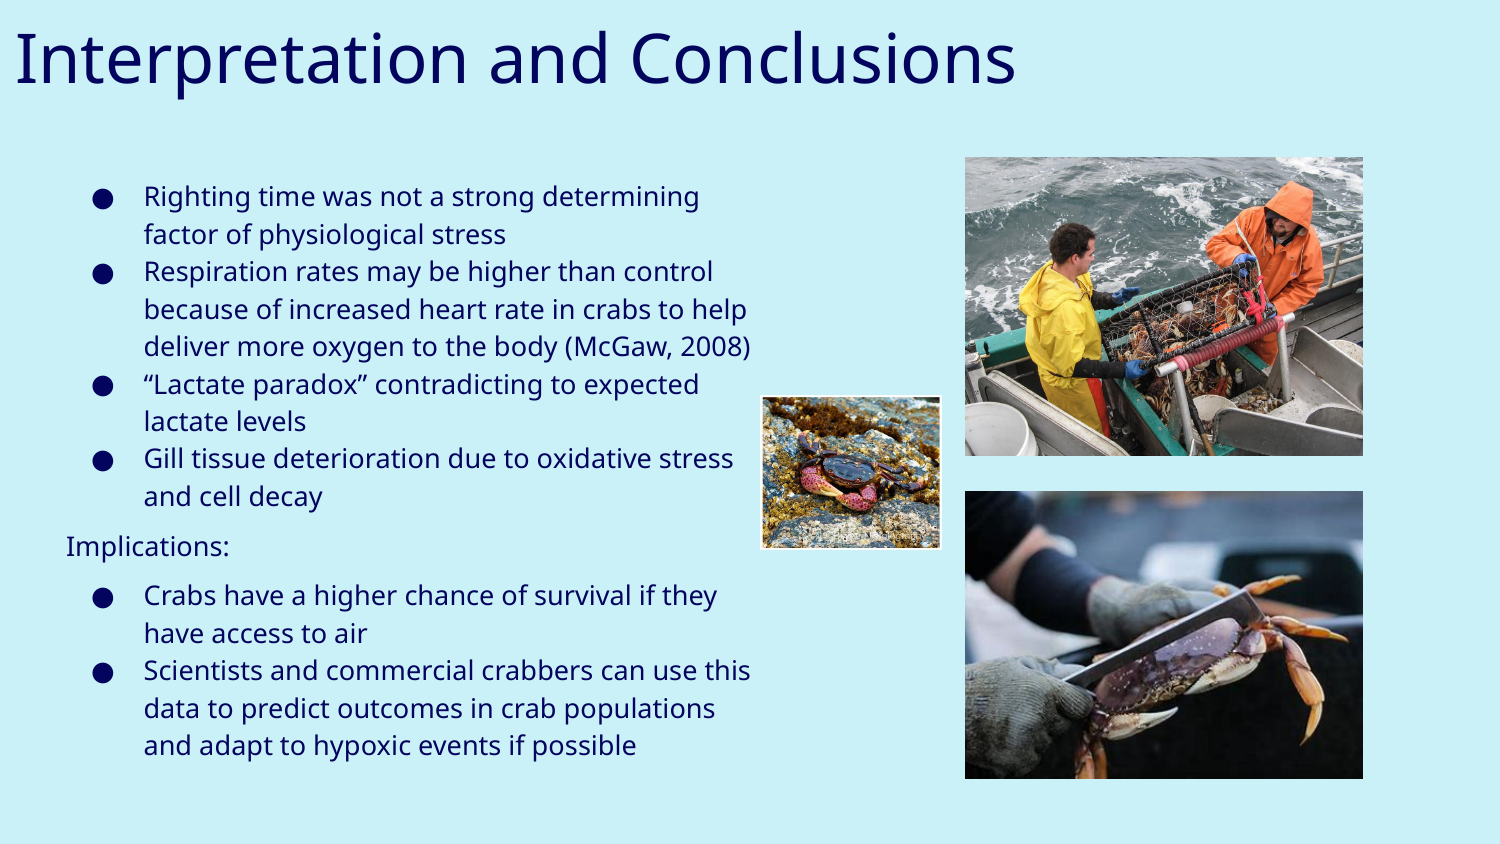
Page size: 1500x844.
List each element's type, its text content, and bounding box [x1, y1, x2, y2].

picture [760, 395, 942, 550]
picture [965, 491, 1363, 779]
title Interpretation and Conclusions [0, 0, 1398, 94]
picture [965, 157, 1363, 456]
list Righting time was not a strong determining factor of physiological stress Respiration rates may be higher than control because of increased heart rate in crabs to help deliver more oxygen to the body (McGaw, 2008) “Lactate paradox” contradicting to expected lactate levels Gill tissue deterioration due to oxidative stress and cell decay Implications: Crabs have a higher chance of survival if they have access to air Scientists and commercial crabbers can use this data to predict outcomes in crab populations and adapt to hypoxic events if possible [51, 159, 773, 844]
